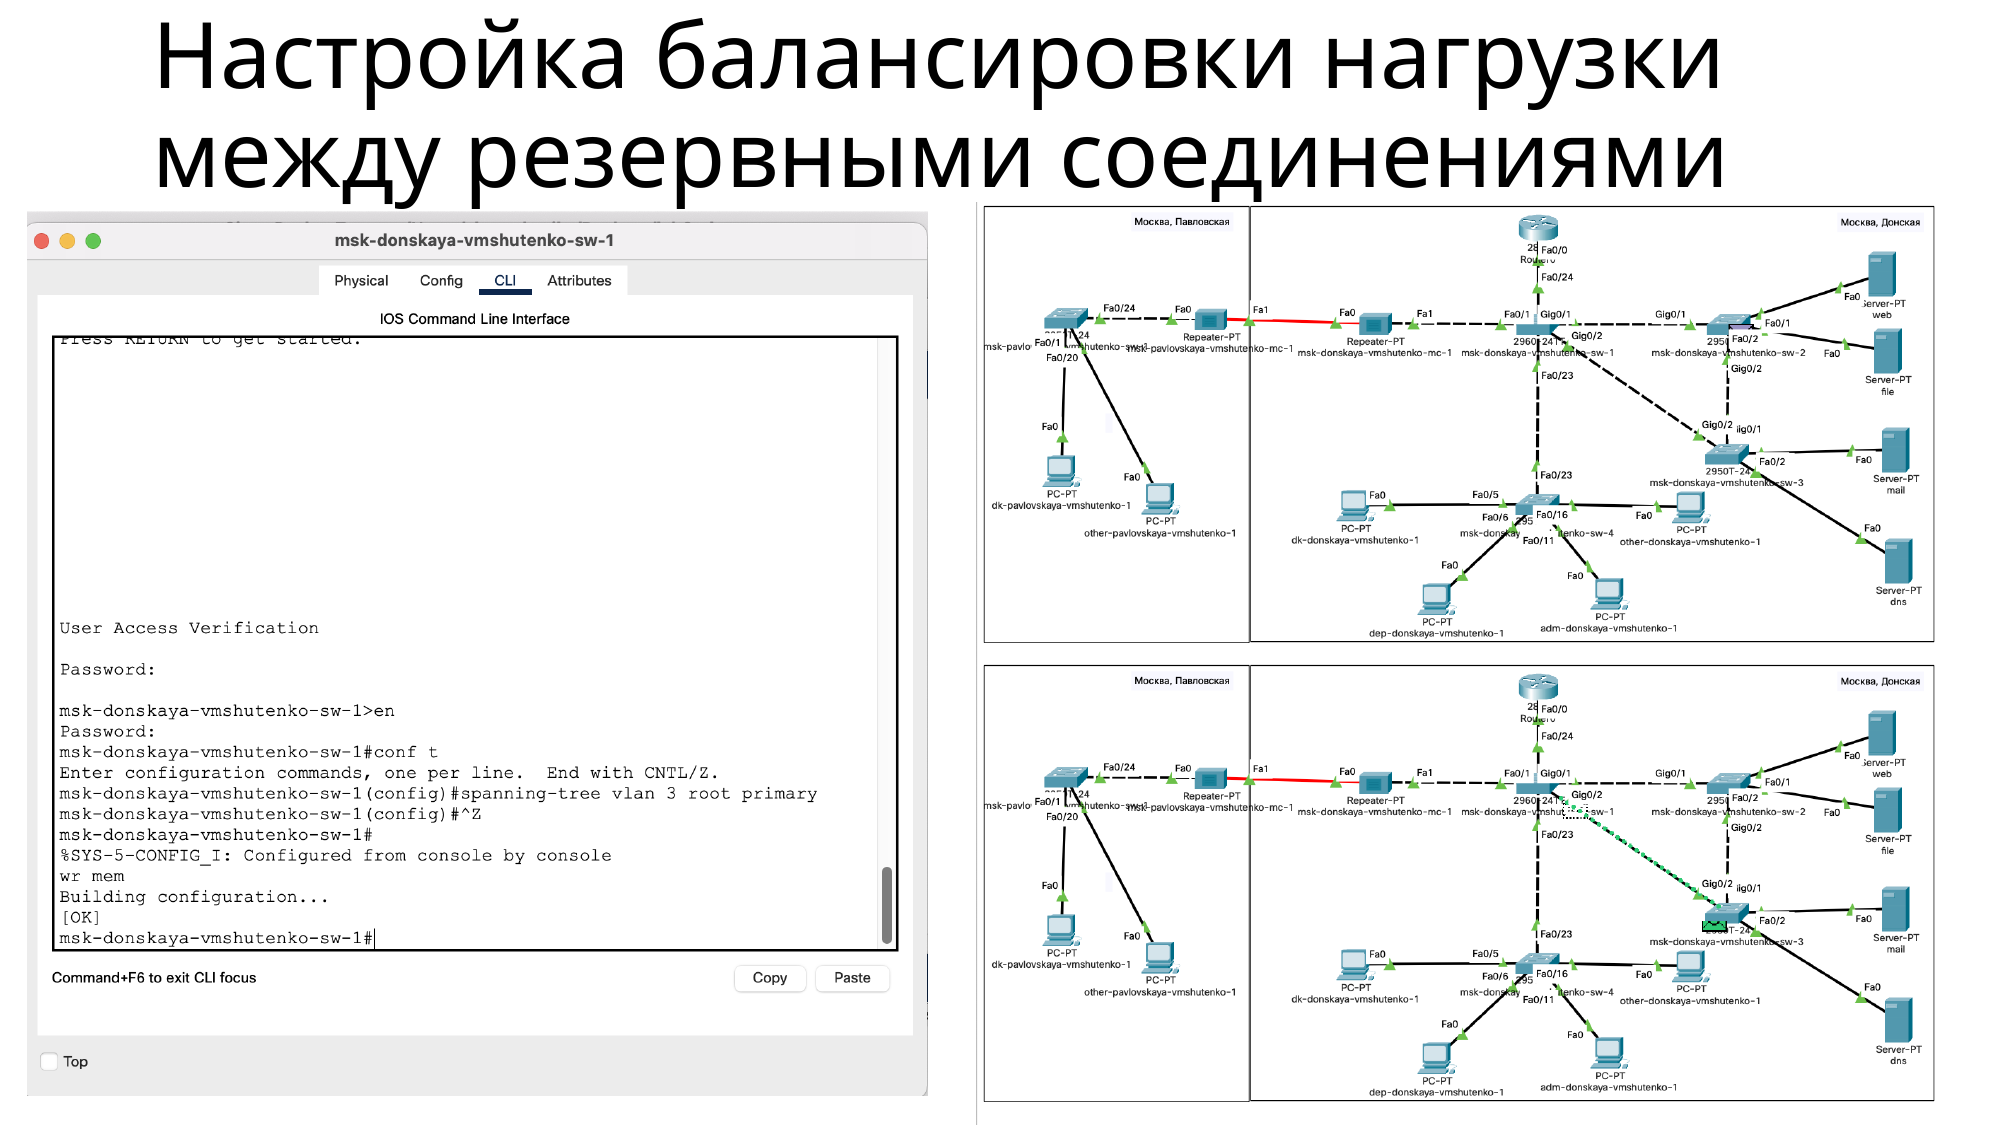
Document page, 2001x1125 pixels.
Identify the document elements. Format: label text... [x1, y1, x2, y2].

picture [976, 202, 1952, 1125]
picture [27, 211, 928, 1096]
title Настройка балансировки нагрузки между резервными соединениями [137, 0, 1863, 218]
